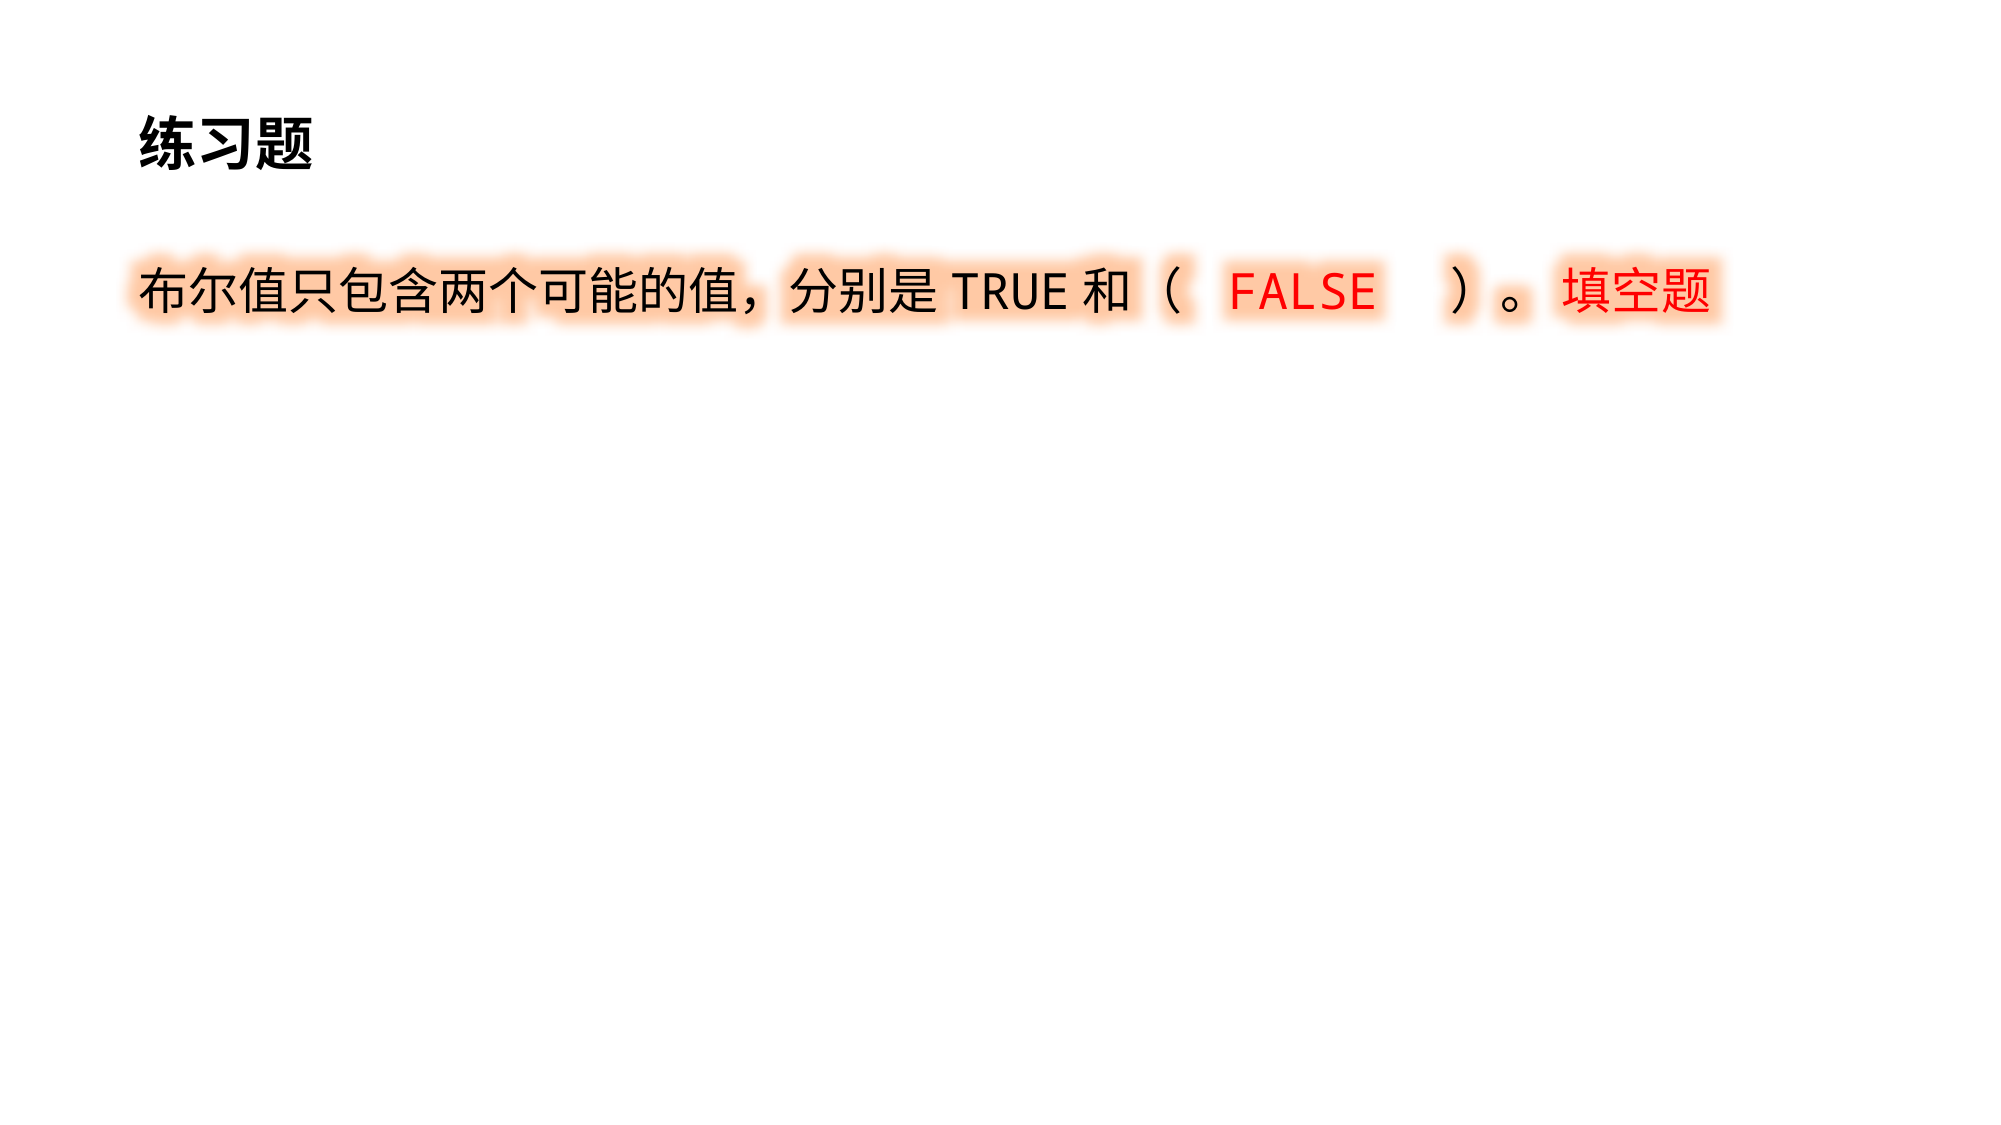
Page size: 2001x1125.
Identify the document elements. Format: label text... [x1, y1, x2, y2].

text_box 4.1 SQL概述 [113, 212, 1847, 1055]
text_box 练习题 [120, 97, 1568, 187]
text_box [117, 216, 1843, 1051]
text_box 布尔值只包含两个可能的值，分别是TRUE和（ FALSE ）。 填空题 [120, 219, 1839, 1047]
